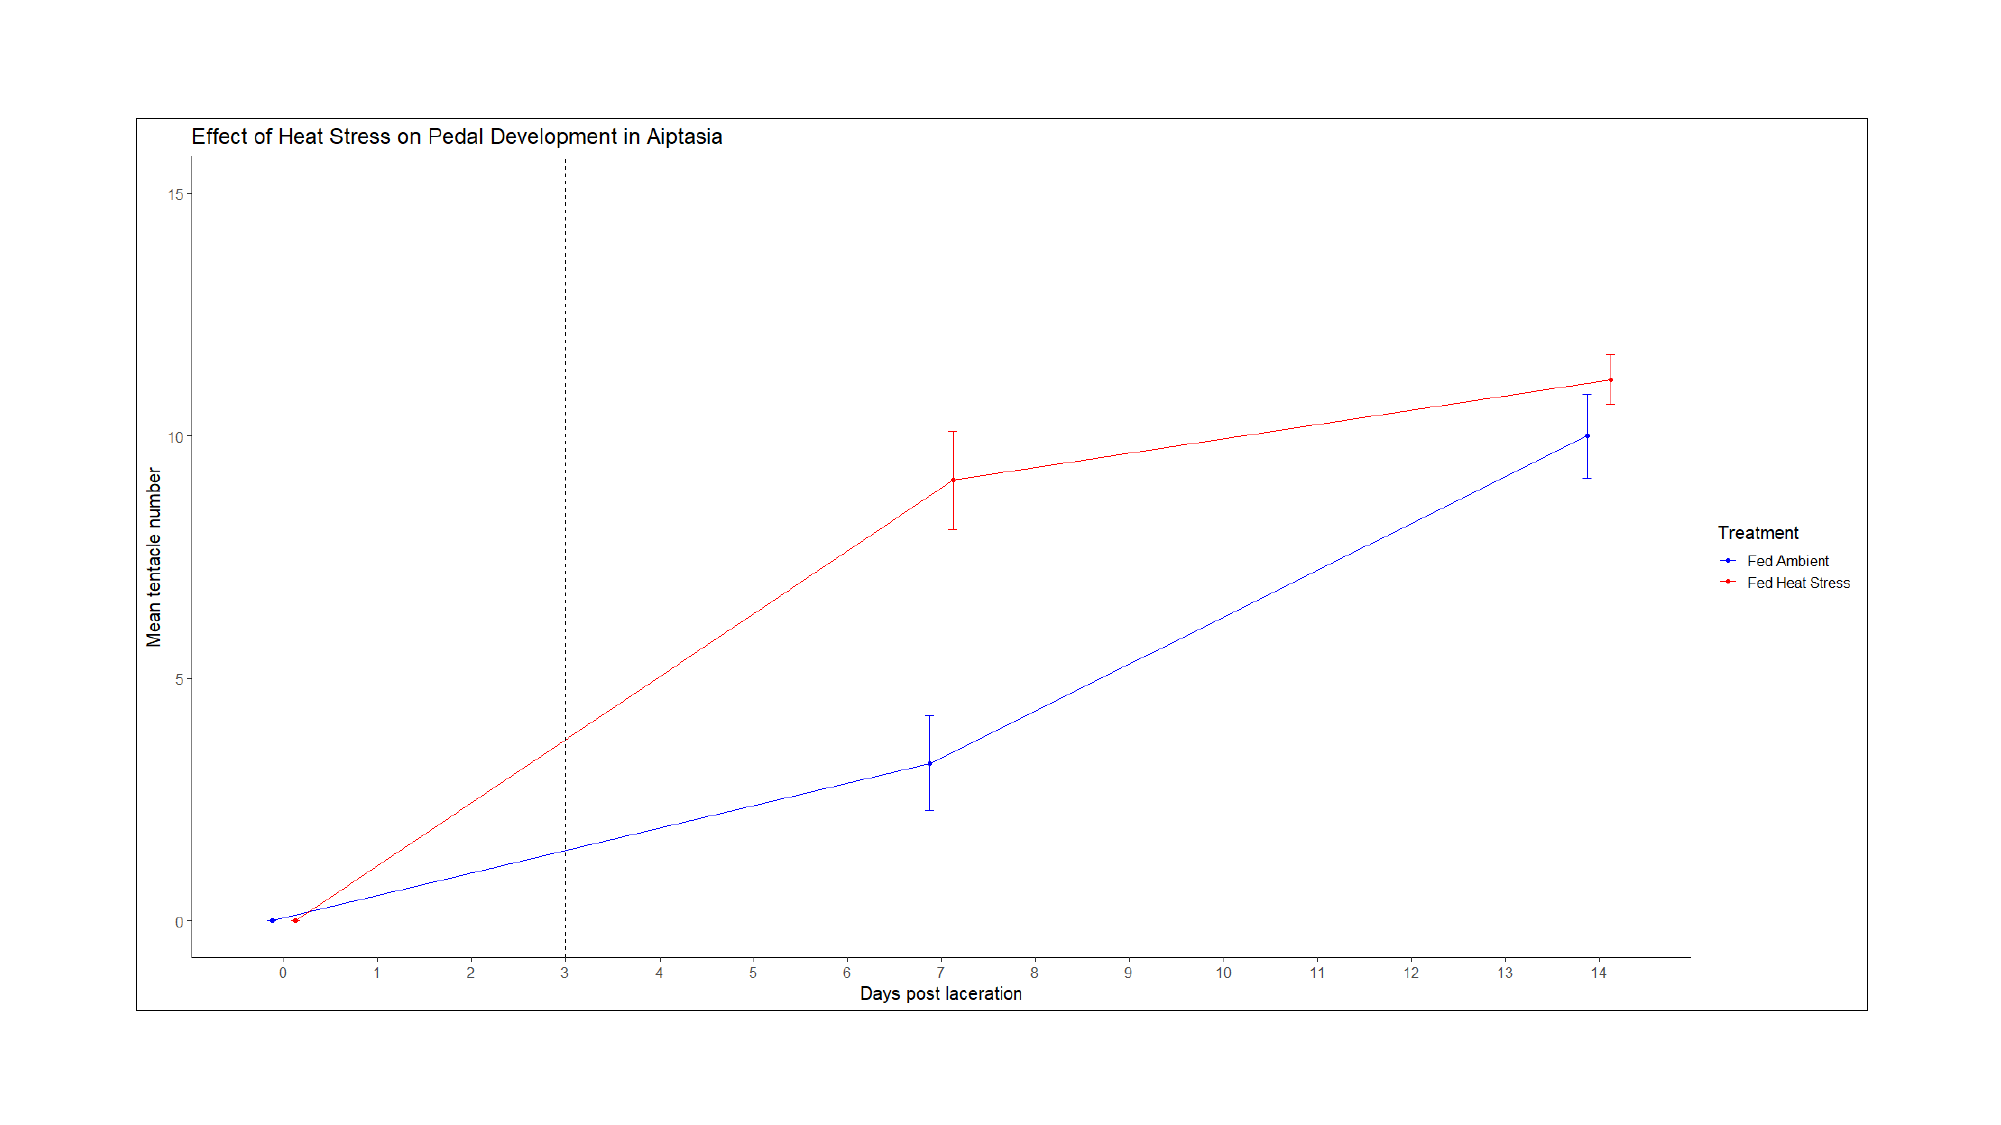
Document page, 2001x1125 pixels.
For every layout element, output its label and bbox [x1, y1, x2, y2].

list [136, 118, 1868, 1011]
